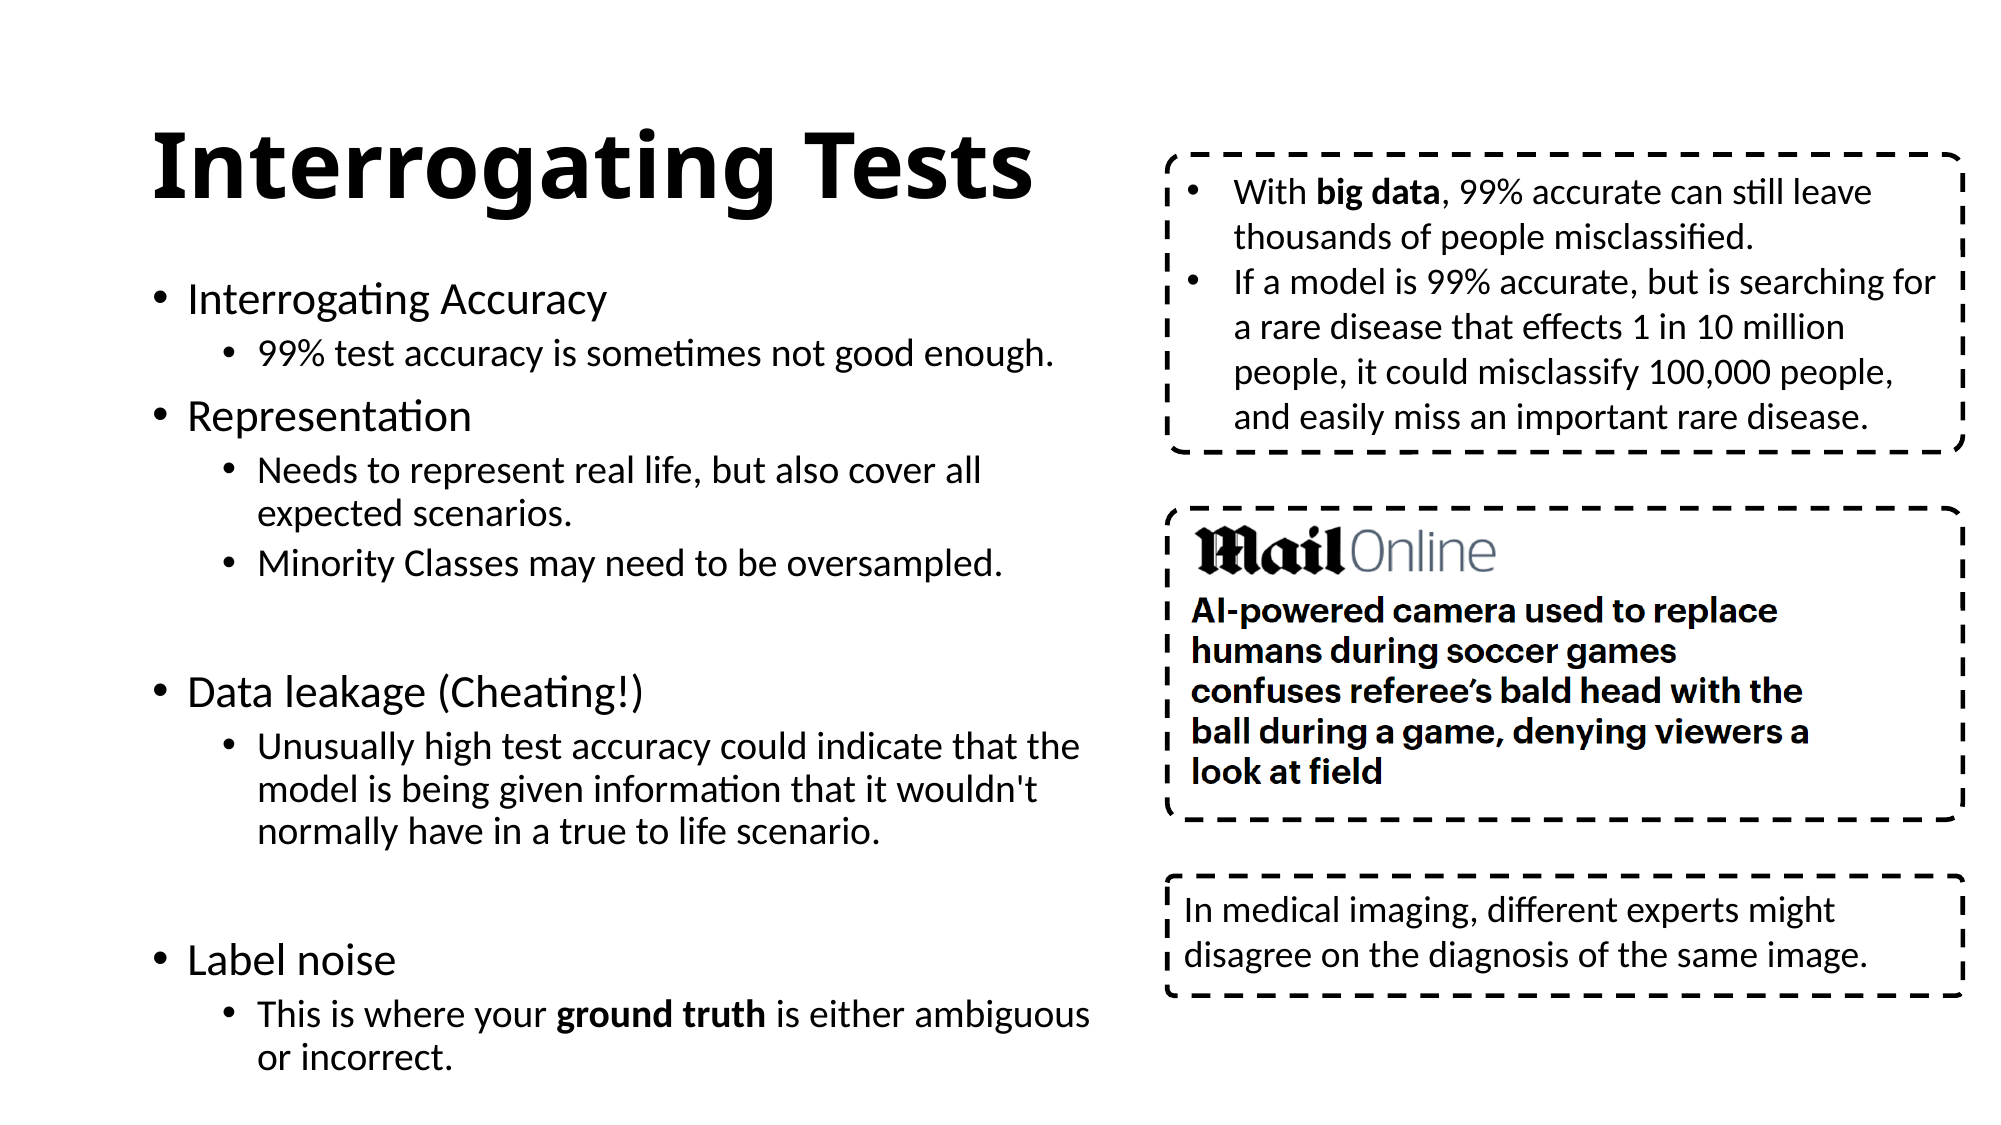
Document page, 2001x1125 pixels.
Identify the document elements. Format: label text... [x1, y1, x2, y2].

text_box In medical imaging, different experts might disagree on the diagnosis of the same image. [1166, 874, 1964, 997]
list Interrogating Accuracy 99% test accuracy is sometimes not good enough. Representation Needs to represent real life, but also cover all expected scenarios. Minority Classes may need to be oversampled. Data leakage (Cheating!) Unusually high test accuracy could indicate that the model is being given information that it wouldn't normally have in a true to life scenario. Label noise This is where your ground truth is either ambiguous or incorrect. [137, 267, 1136, 1091]
text_box With big data, 99% accurate can still leave thousands of people misclassified. If a model is 99% accurate, but is searching for a rare disease that effects 1 in 10 million people, it could misclassify 100,000 people, and easily miss an important rare disease. [1166, 153, 1964, 454]
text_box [1167, 508, 1963, 820]
title Interrogating Tests [137, 59, 1863, 278]
